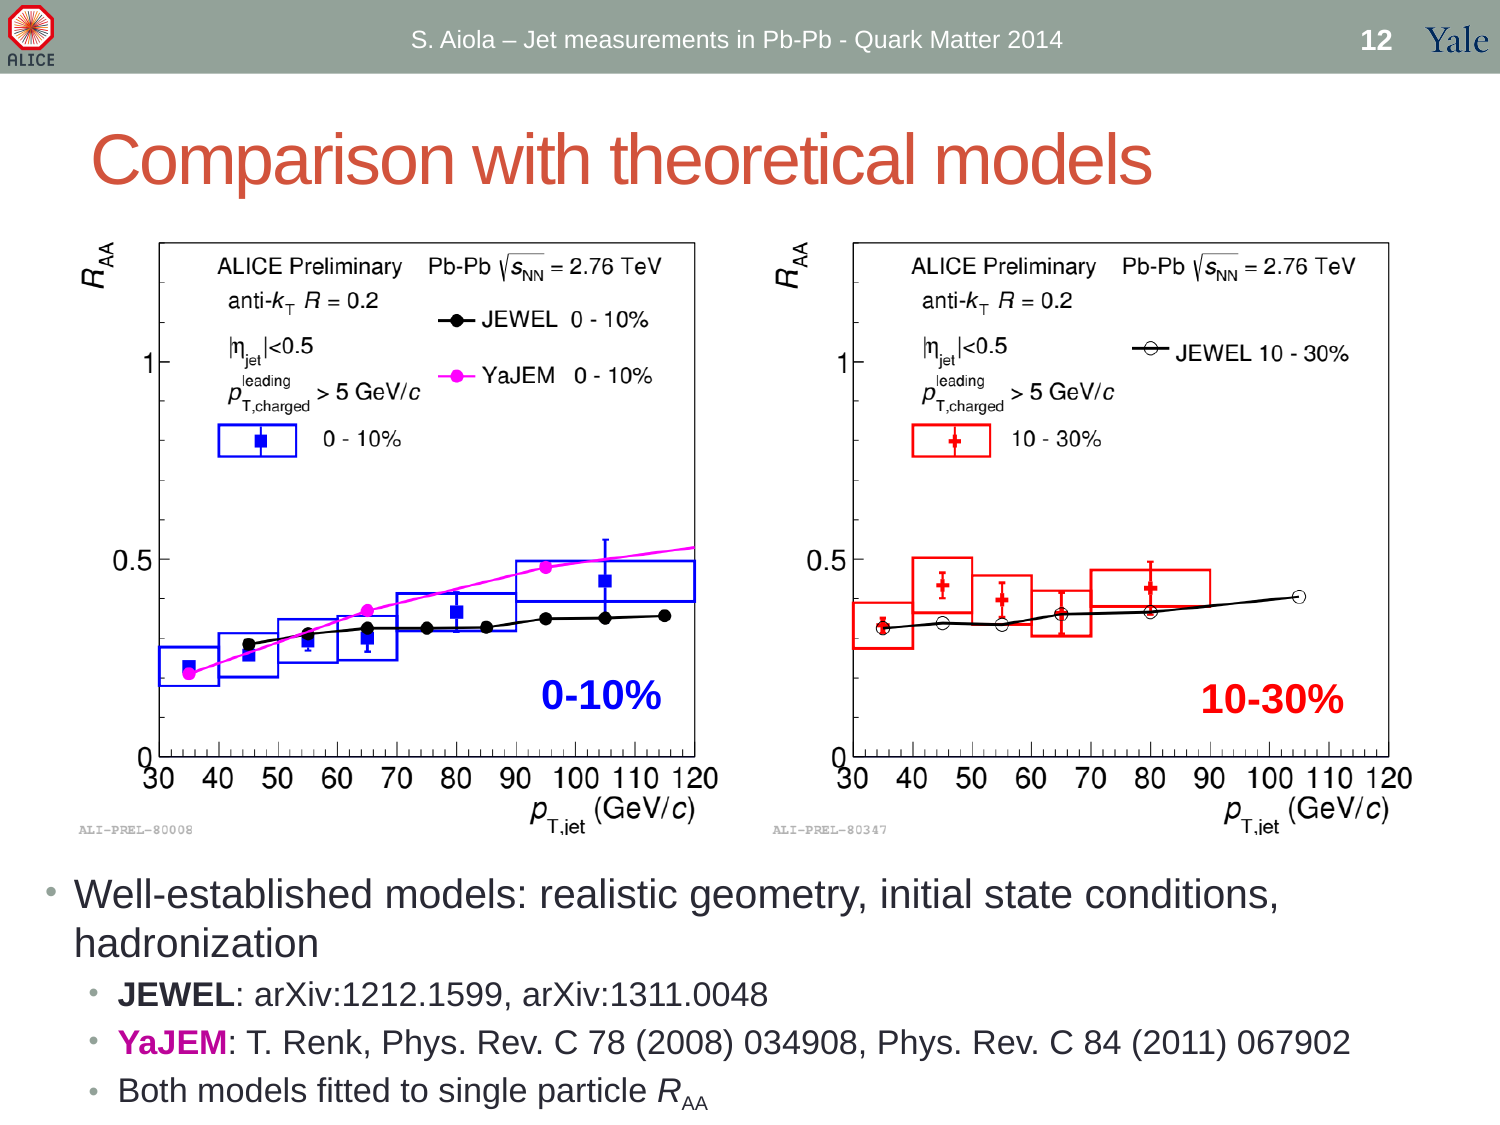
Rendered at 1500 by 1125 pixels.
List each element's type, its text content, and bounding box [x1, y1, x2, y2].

title Comparison with theoretical models [75, 105, 1425, 207]
picture [8, 5, 54, 66]
picture [74, 217, 718, 835]
footer S. Aiola – Jet measurements in Pb-Pb - Quark Matter 2014 [75, 11, 1250, 66]
picture [1424, 10, 1490, 76]
slide_number 12 [1250, 11, 1408, 66]
picture [769, 217, 1413, 835]
list Well-established models: realistic geometry, initial state conditions, hadronization JEWEL: arXiv:1212.1599, arXiv:1311.0048 YaJEM: T. Renk, Phys. Rev. C 78 (2008) 034908, Phys. Rev. C 84 (2011) 067902 Both models fitted to single particle RAA [30, 860, 1469, 1125]
